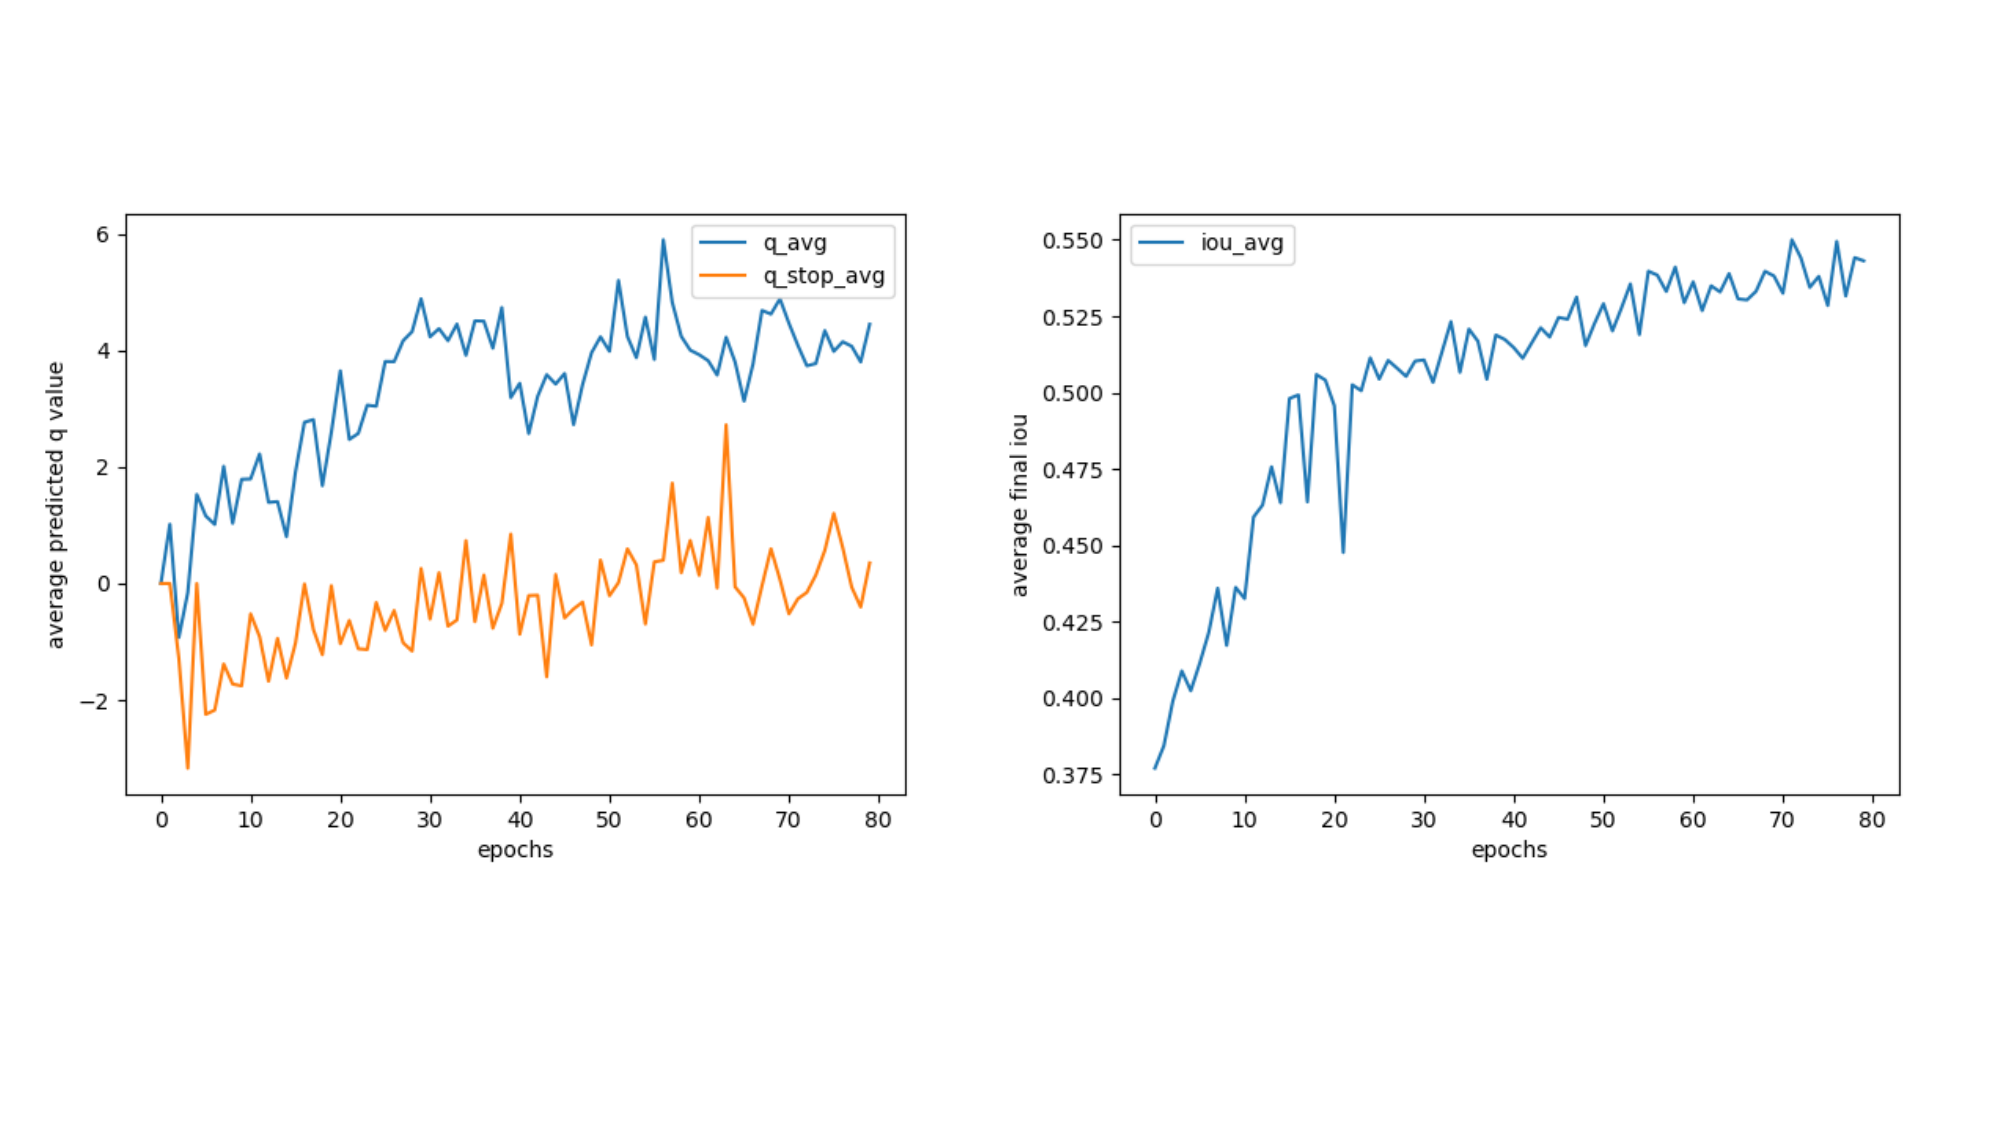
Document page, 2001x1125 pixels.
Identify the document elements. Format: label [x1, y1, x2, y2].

picture [994, 123, 2000, 879]
list [0, 123, 994, 879]
